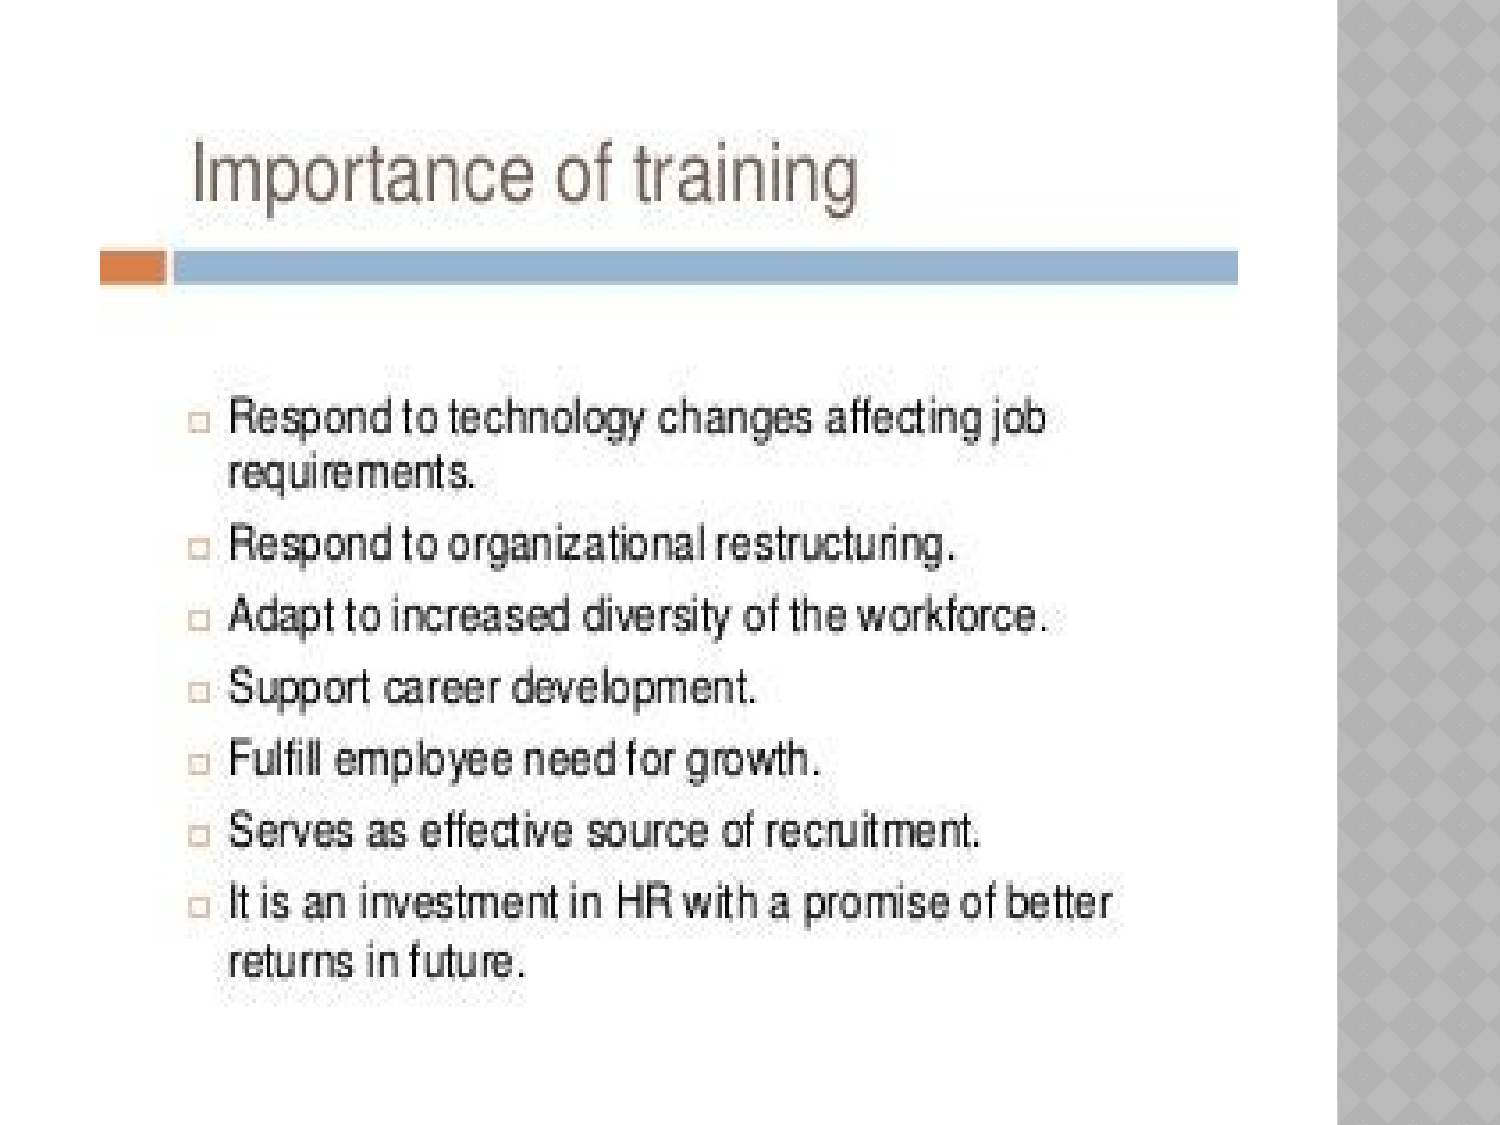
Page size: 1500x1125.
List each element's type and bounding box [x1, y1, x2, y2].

picture [100, 62, 1238, 1076]
